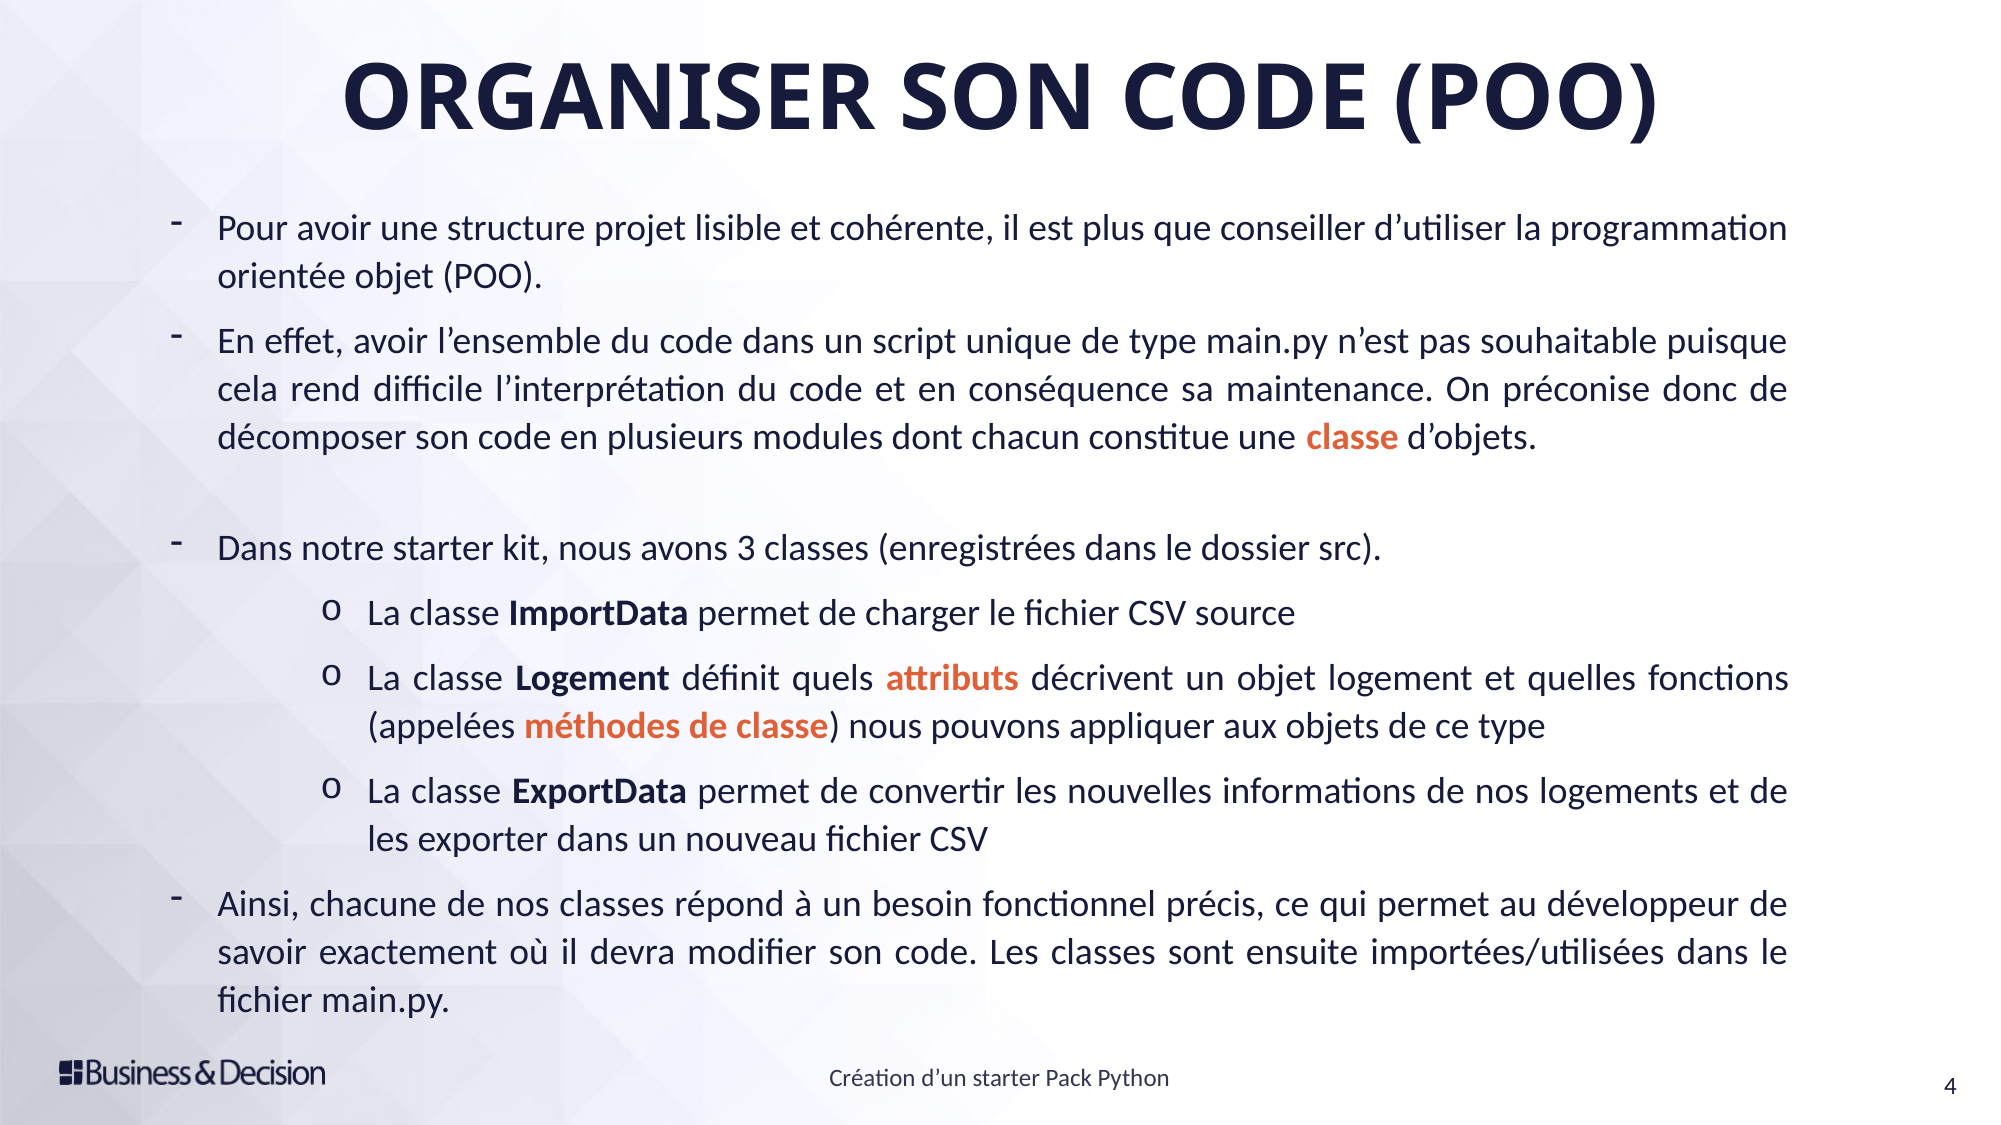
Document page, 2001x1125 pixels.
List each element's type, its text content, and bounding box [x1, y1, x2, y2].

footer Création d’un starter Pack Python [662, 1046, 1338, 1107]
text_box organiser SON CODE (POO) [0, 6, 2000, 193]
text_box Pour avoir une structure projet lisible et cohérente, il est plus que conseiller d’utiliser la programmation orientée objet (POO). En effet, avoir l’ensemble du code dans un script unique de type main.py n’est pas souhaitable puisque cela rend difficile l’interprétation du code et en conséquence sa maintenance. On préconise donc de décomposer son code en plusieurs modules dont chacun constitue une classe d’objets. Dans notre starter kit, nous avons 3 classes (enregistrées dans le dossier src). La classe ImportData permet de charger le fichier CSV source La classe Logement définit quels attributs décrivent un objet logement et quelles fonctions (appelées méthodes de classe) nous pouvons appliquer aux objets de ce type La classe ExportData permet de convertir les nouvelles informations de nos logements et de les exporter dans un nouveau fichier CSV Ainsi, chacune de nos classes répond à un besoin fonctionnel précis, ce qui permet au développeur de savoir exactement où il devra modifier son code. Les classes sont ensuite importées/utilisées dans le fichier main.py. [155, 192, 1805, 1028]
slide_number 4 [1521, 1054, 1972, 1115]
picture [0, 0, 2001, 1125]
